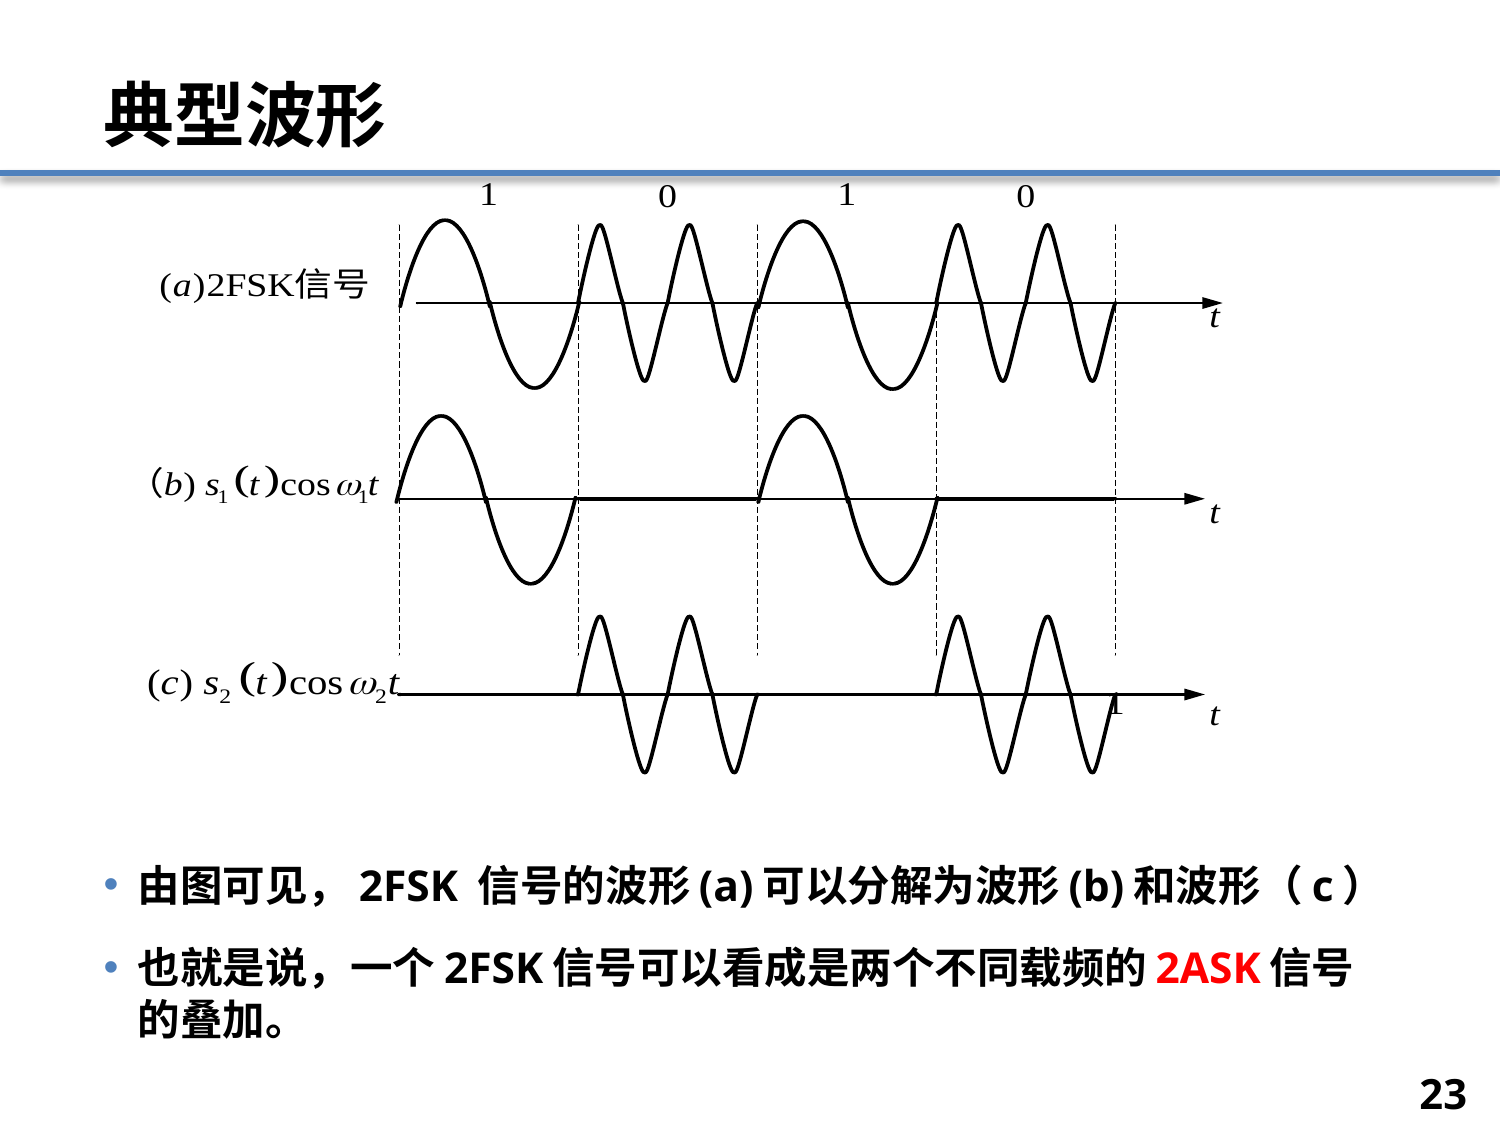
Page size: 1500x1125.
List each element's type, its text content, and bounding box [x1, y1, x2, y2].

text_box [135, 160, 1249, 780]
slide_number 23 [1379, 1075, 1483, 1118]
list 由图可见，2FSK 信号的波形(a)可以分解为波形(b)和波形（c） 也就是说，一个2FSK信号可以看成是两个不同载频的2ASK信号的叠加。 [88, 196, 1412, 1071]
title 典型波形 [88, 30, 1412, 164]
